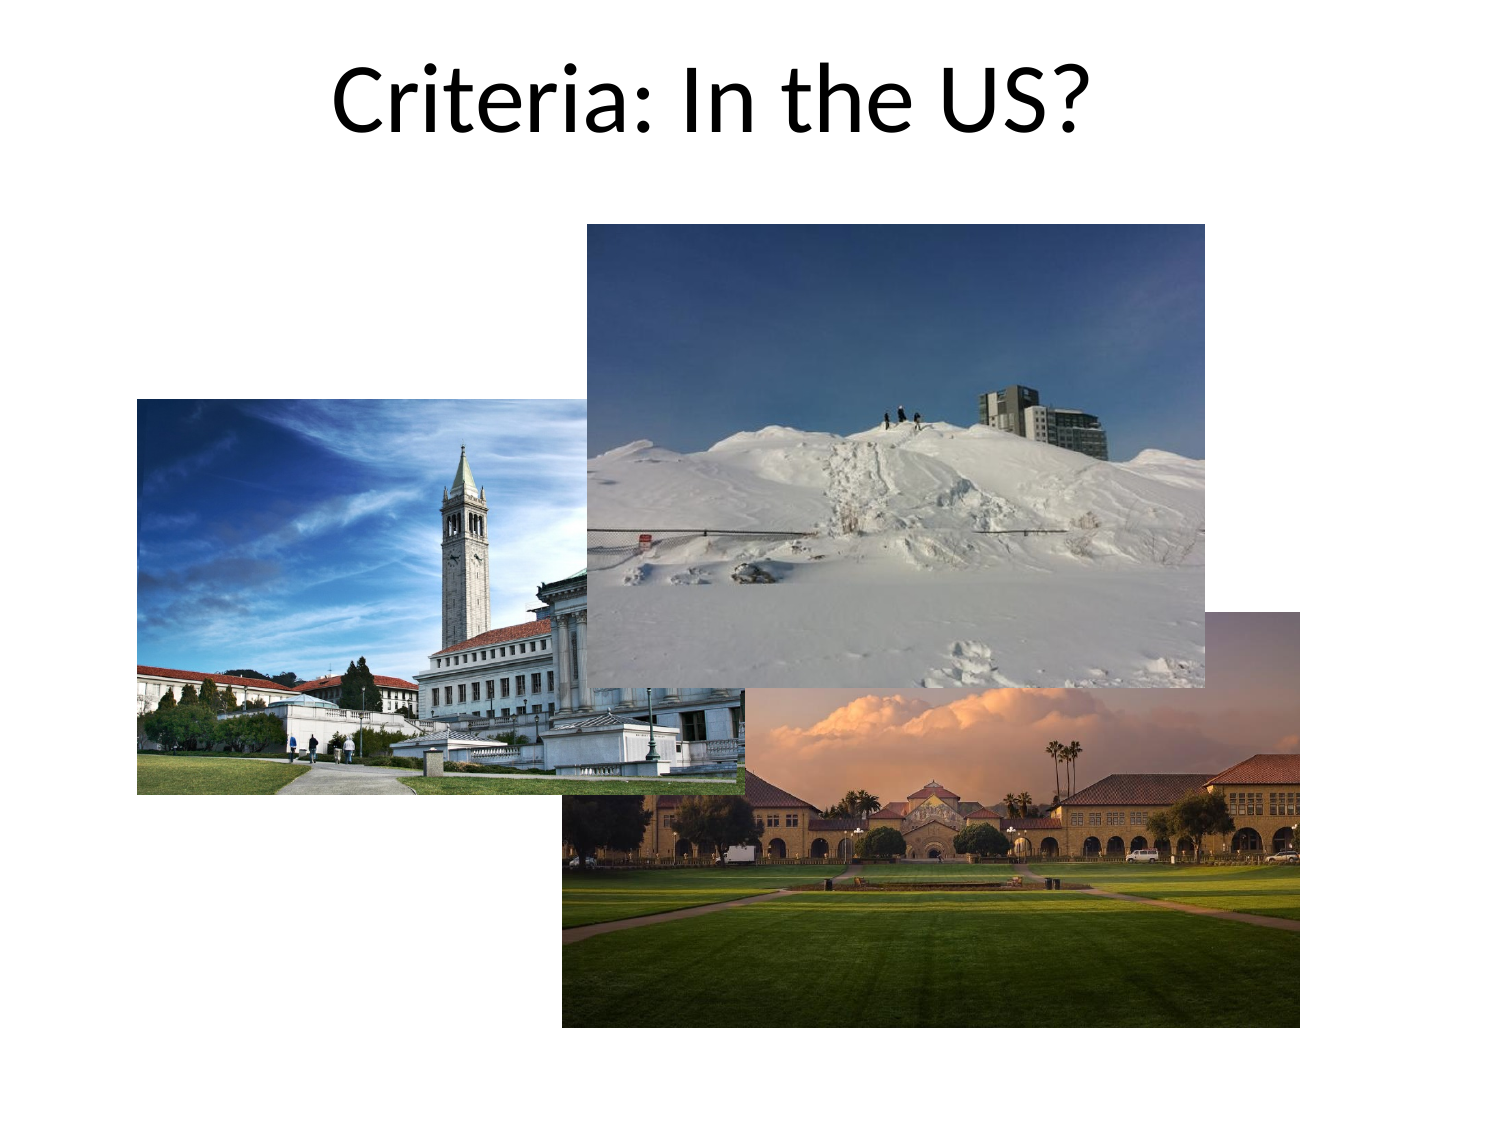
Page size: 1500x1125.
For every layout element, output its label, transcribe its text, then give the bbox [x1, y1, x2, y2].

text_box Criteria: In the US? [317, 24, 1111, 160]
picture [137, 224, 1301, 1028]
